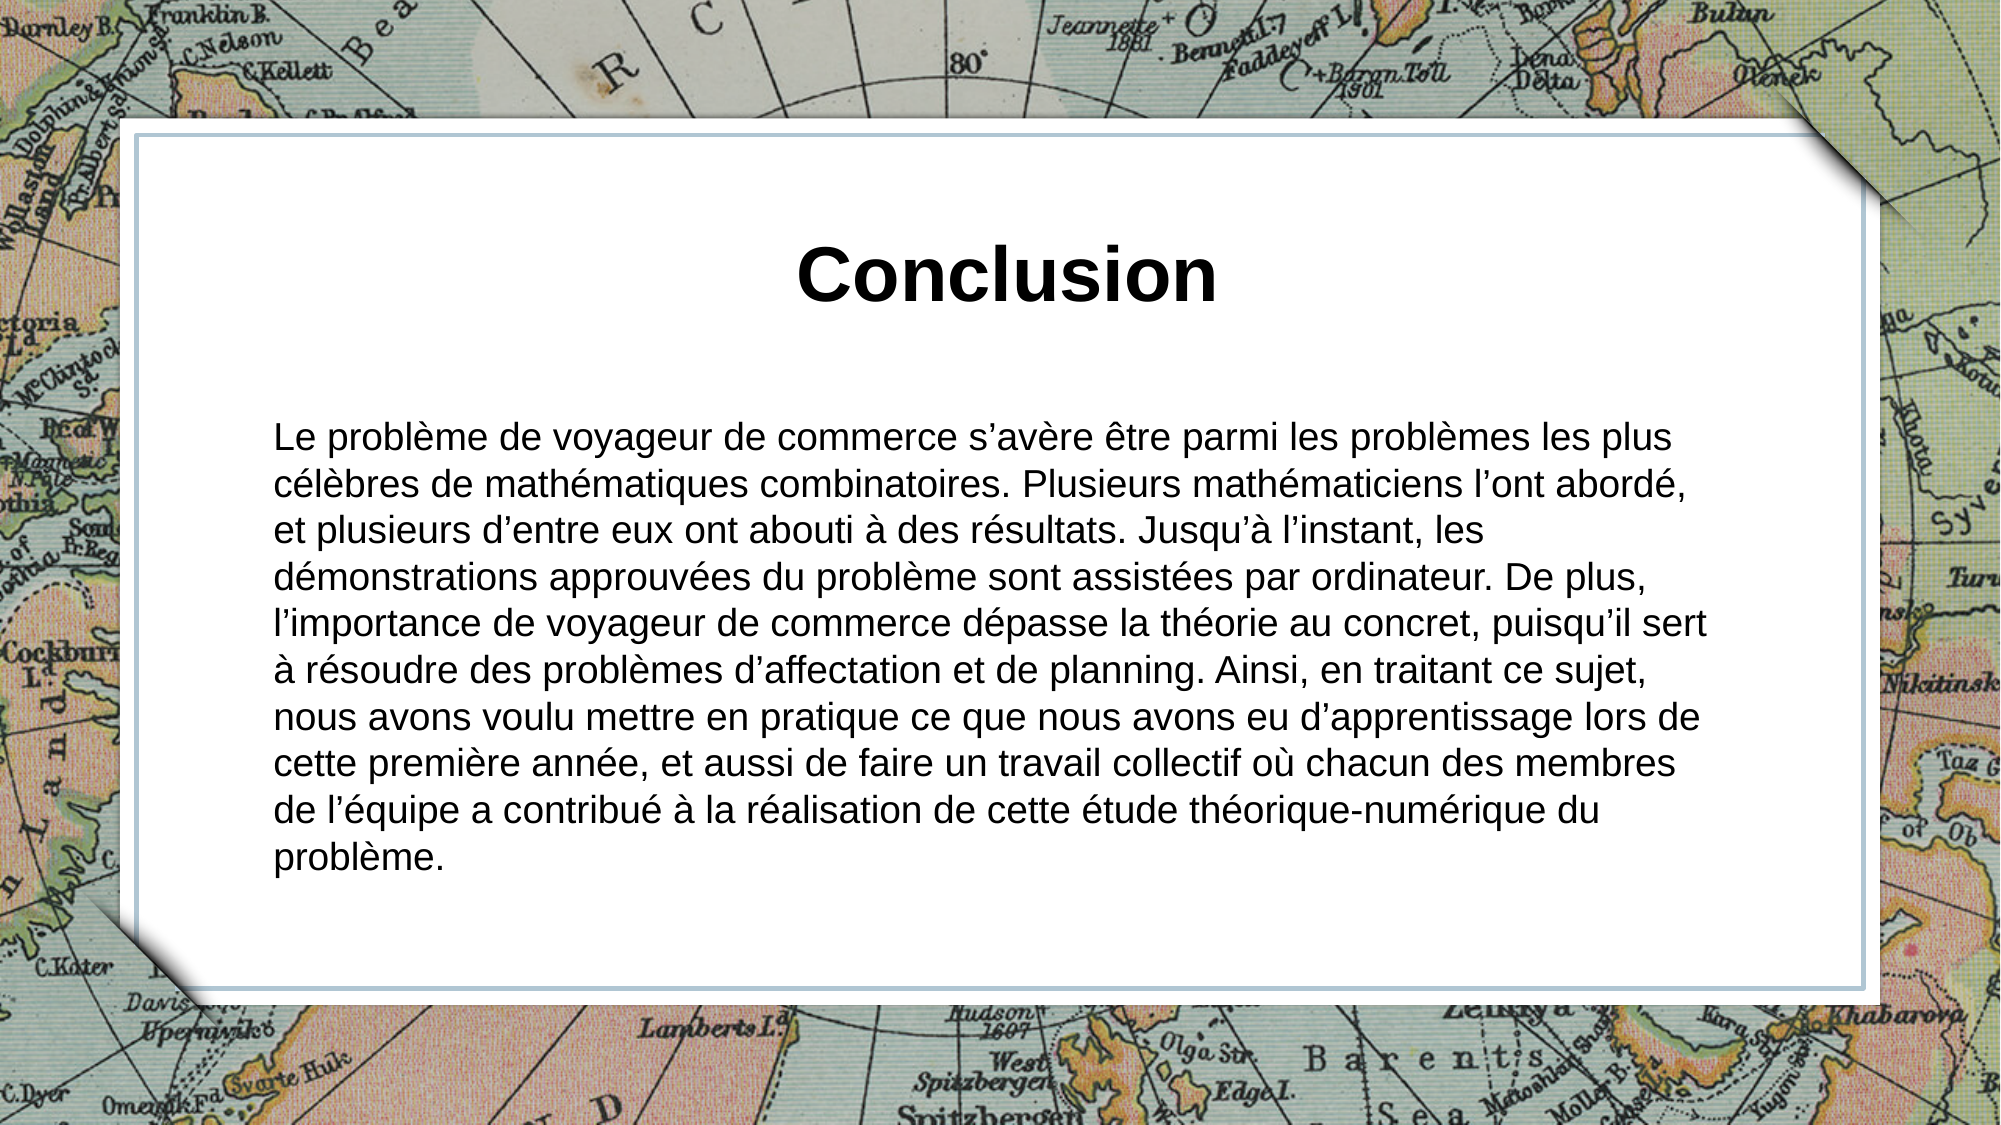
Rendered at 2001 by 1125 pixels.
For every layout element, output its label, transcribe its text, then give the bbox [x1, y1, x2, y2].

text_box Le problème de voyageur de commerce s’avère être parmi les problèmes les plus célèbres de mathématiques combinatoires. Plusieurs mathématiciens l’ont abordé, et plusieurs d’entre eux ont abouti à des résultats. Jusqu’à l’instant, les démonstrations approuvées du problème sont assistées par ordinateur. De plus, l’importance de voyageur de commerce dépasse la théorie au concret, puisqu’il sert à résoudre des problèmes d’affectation et de planning. Ainsi, en traitant ce sujet, nous avons voulu mettre en pratique ce que nous avons eu d’apprentissage lors de cette première année, et aussi de faire un travail collectif où chacun des membres de l’équipe a contribué à la réalisation de cette étude théorique-numérique du problème. [258, 357, 1742, 932]
text_box Conclusion [781, 216, 1235, 325]
picture [0, 0, 2001, 1125]
